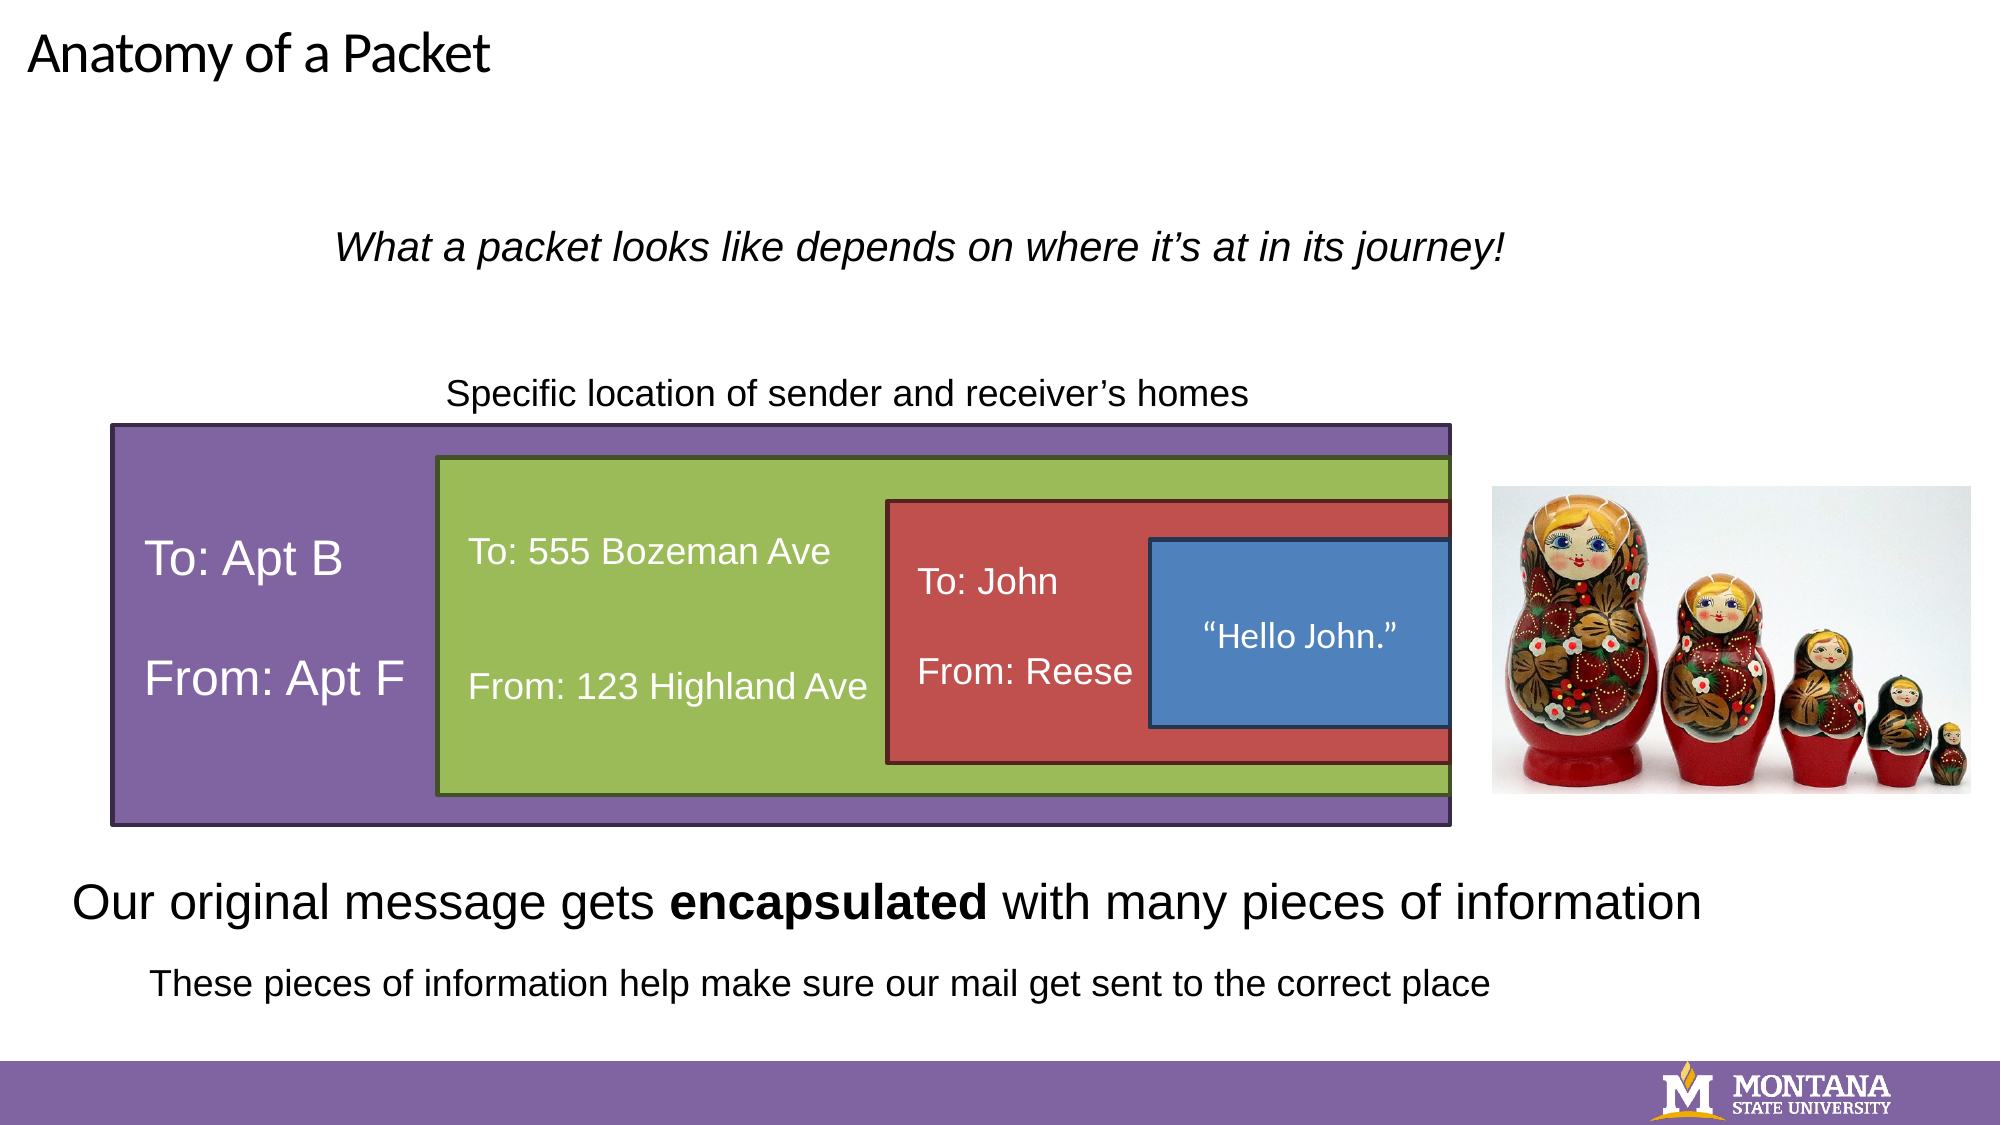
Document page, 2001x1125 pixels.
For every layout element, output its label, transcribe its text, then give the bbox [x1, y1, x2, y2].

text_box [1892, 1060, 2000, 1125]
text_box What a packet looks like depends on where it’s at in its journey! [319, 212, 1521, 278]
text_box Our original message gets encapsulated with many pieces of information [57, 862, 1718, 937]
picture [1491, 485, 1971, 795]
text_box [0, 1060, 1647, 1125]
text_box Specific location of sender and receiver’s homes [430, 361, 1265, 421]
text_box Anatomy of a Packet [24, 12, 900, 85]
text_box [885, 499, 1452, 765]
text_box These pieces of information help make sure our mail get sent to the correct place [134, 951, 1507, 1012]
text_box “Hello John.” [1148, 537, 1452, 729]
text_box To: 555 Bozeman Ave From: 123 Highland Ave [453, 519, 884, 714]
text_box To: Apt B From: Apt F [129, 518, 421, 713]
picture [1649, 1060, 1892, 1122]
text_box [435, 455, 1452, 797]
text_box [110, 423, 1452, 827]
text_box To: John From: Reese [902, 549, 1149, 700]
